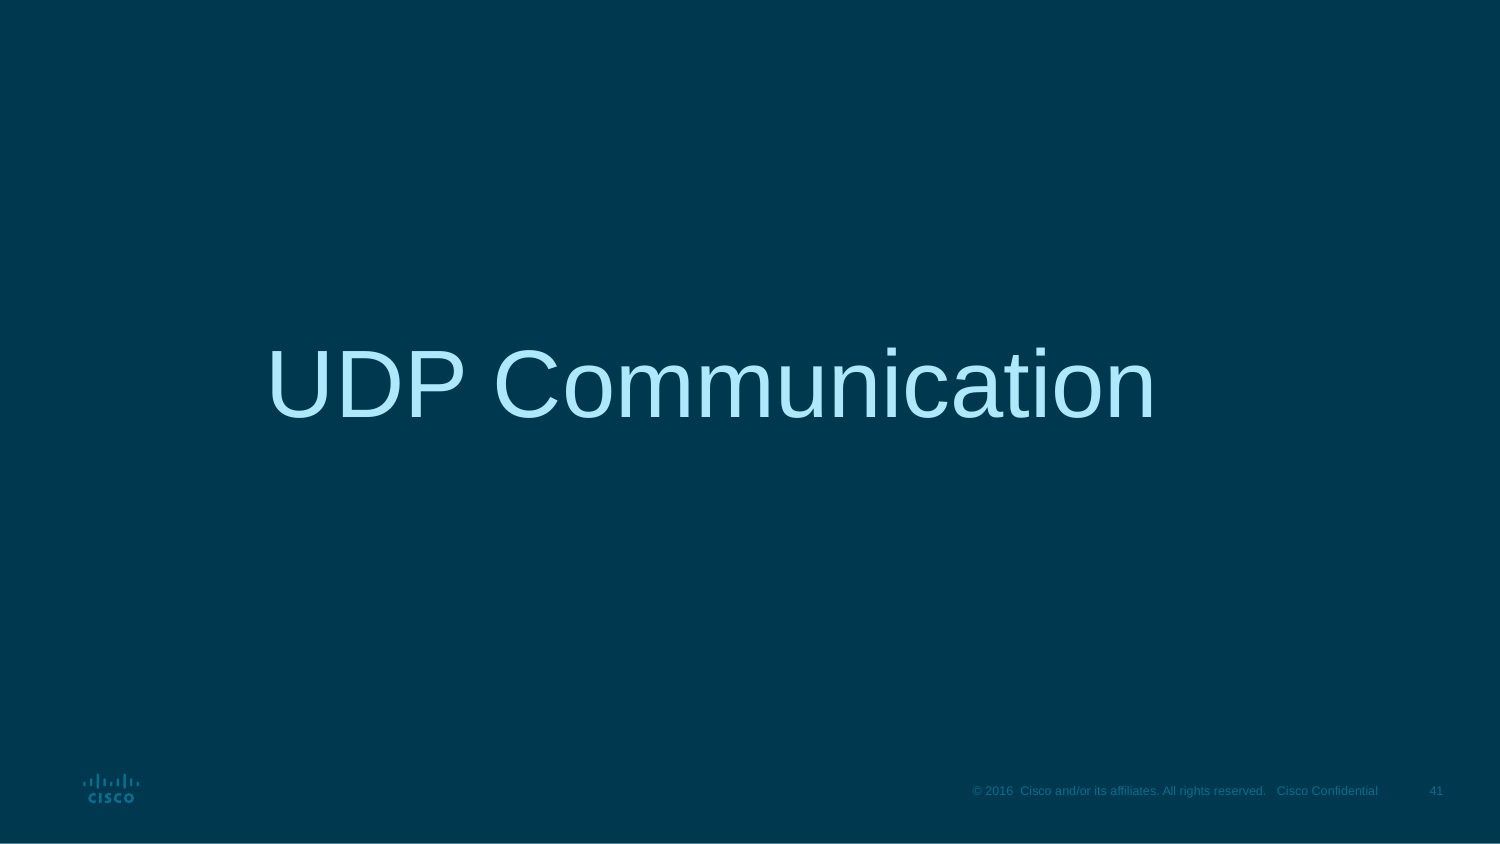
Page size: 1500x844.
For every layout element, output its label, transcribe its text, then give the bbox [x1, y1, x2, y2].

title UDP Communication [68, 293, 1356, 446]
